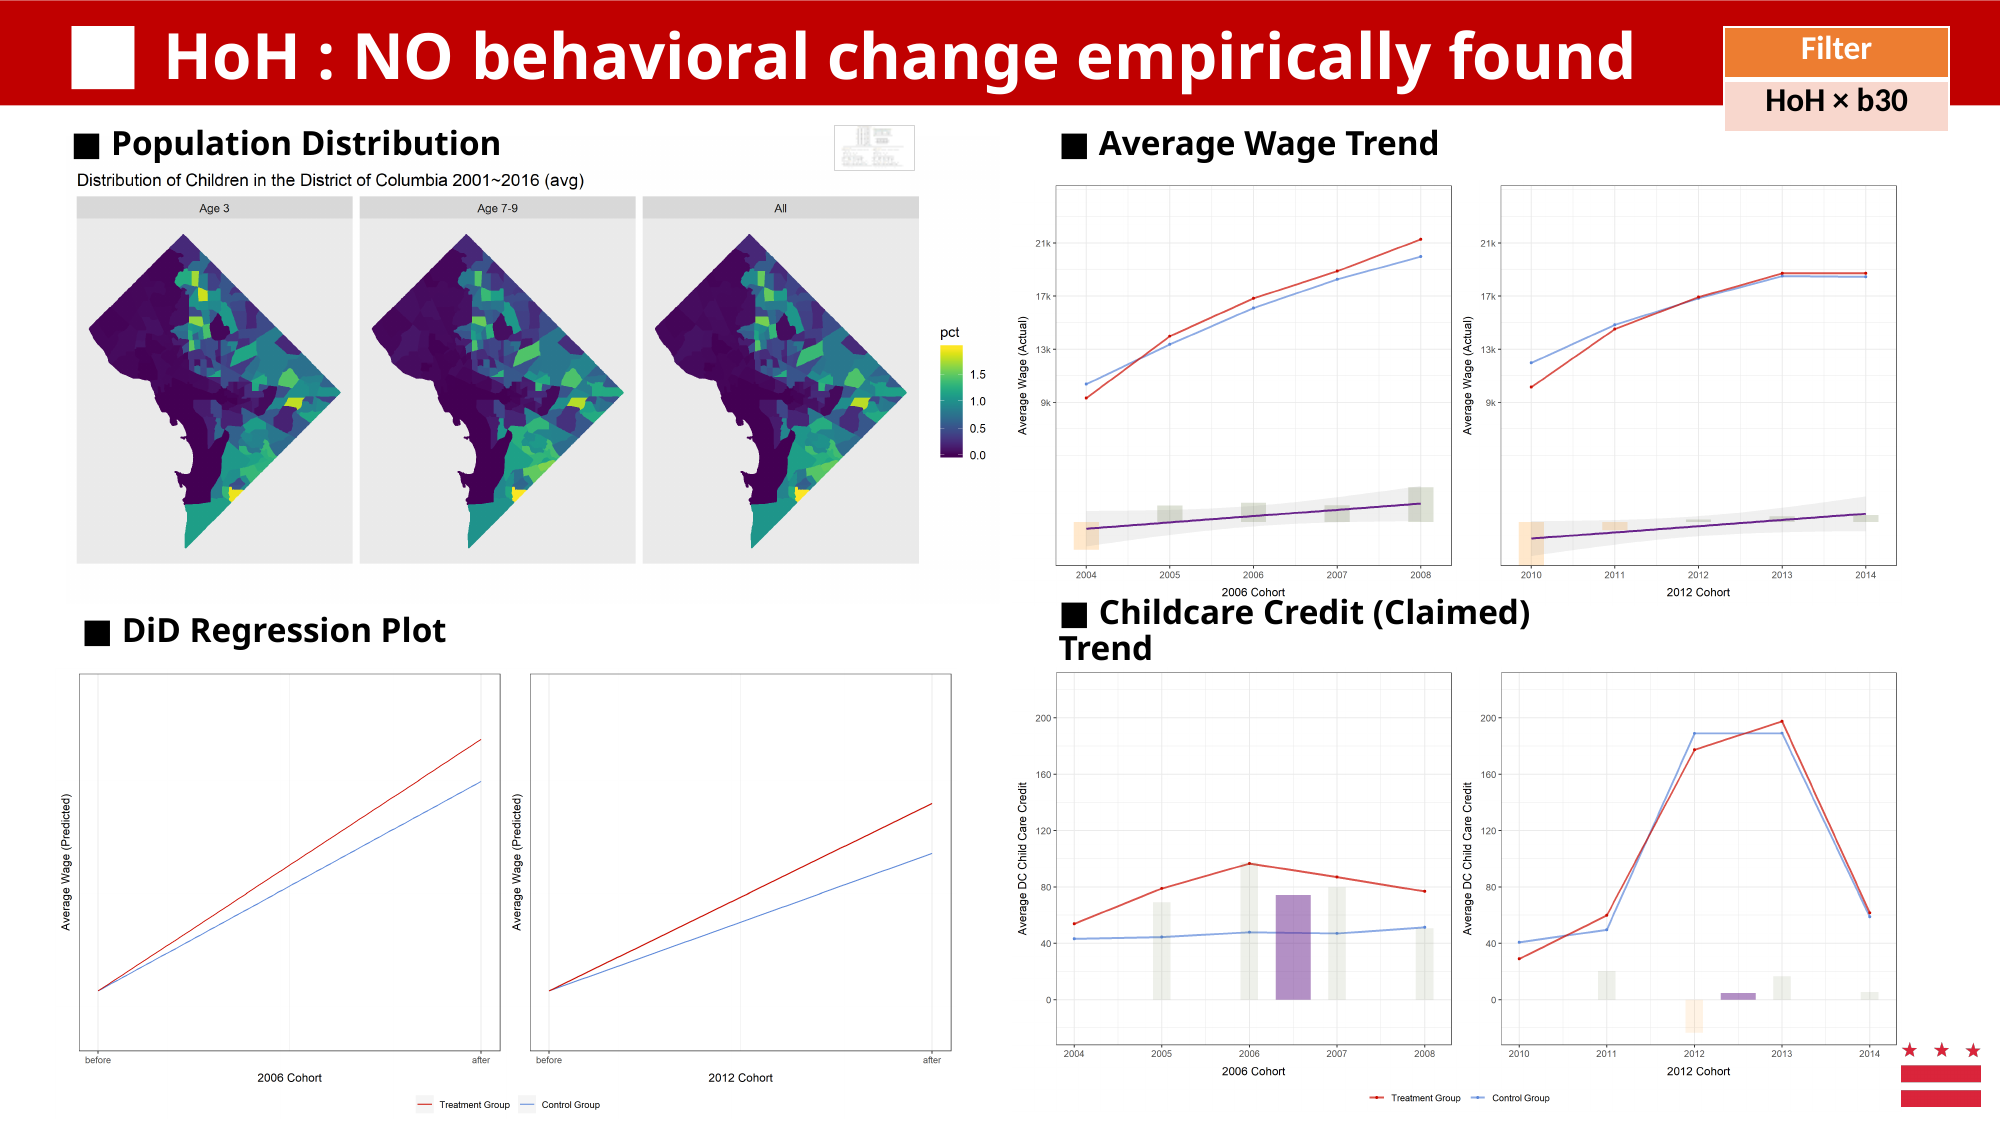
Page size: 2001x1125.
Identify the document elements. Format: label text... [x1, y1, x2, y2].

table_cell HoH × b30 [1725, 82, 1948, 131]
text_box ■ Population Distribution [55, 122, 581, 168]
picture [1011, 667, 1981, 1112]
table_header Filter [1725, 28, 1948, 77]
picture [1011, 180, 1902, 606]
text_box ■ HoH : NO behavioral change empirically found [0, 0, 2000, 106]
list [55, 668, 957, 1119]
text_box ■ DiD Regression Plot [66, 609, 592, 655]
text_box ■ Childcare Credit (Claimed) Trend [1043, 609, 1569, 655]
text_box ■ Average Wage Trend [1043, 122, 1569, 168]
picture [66, 126, 1000, 604]
